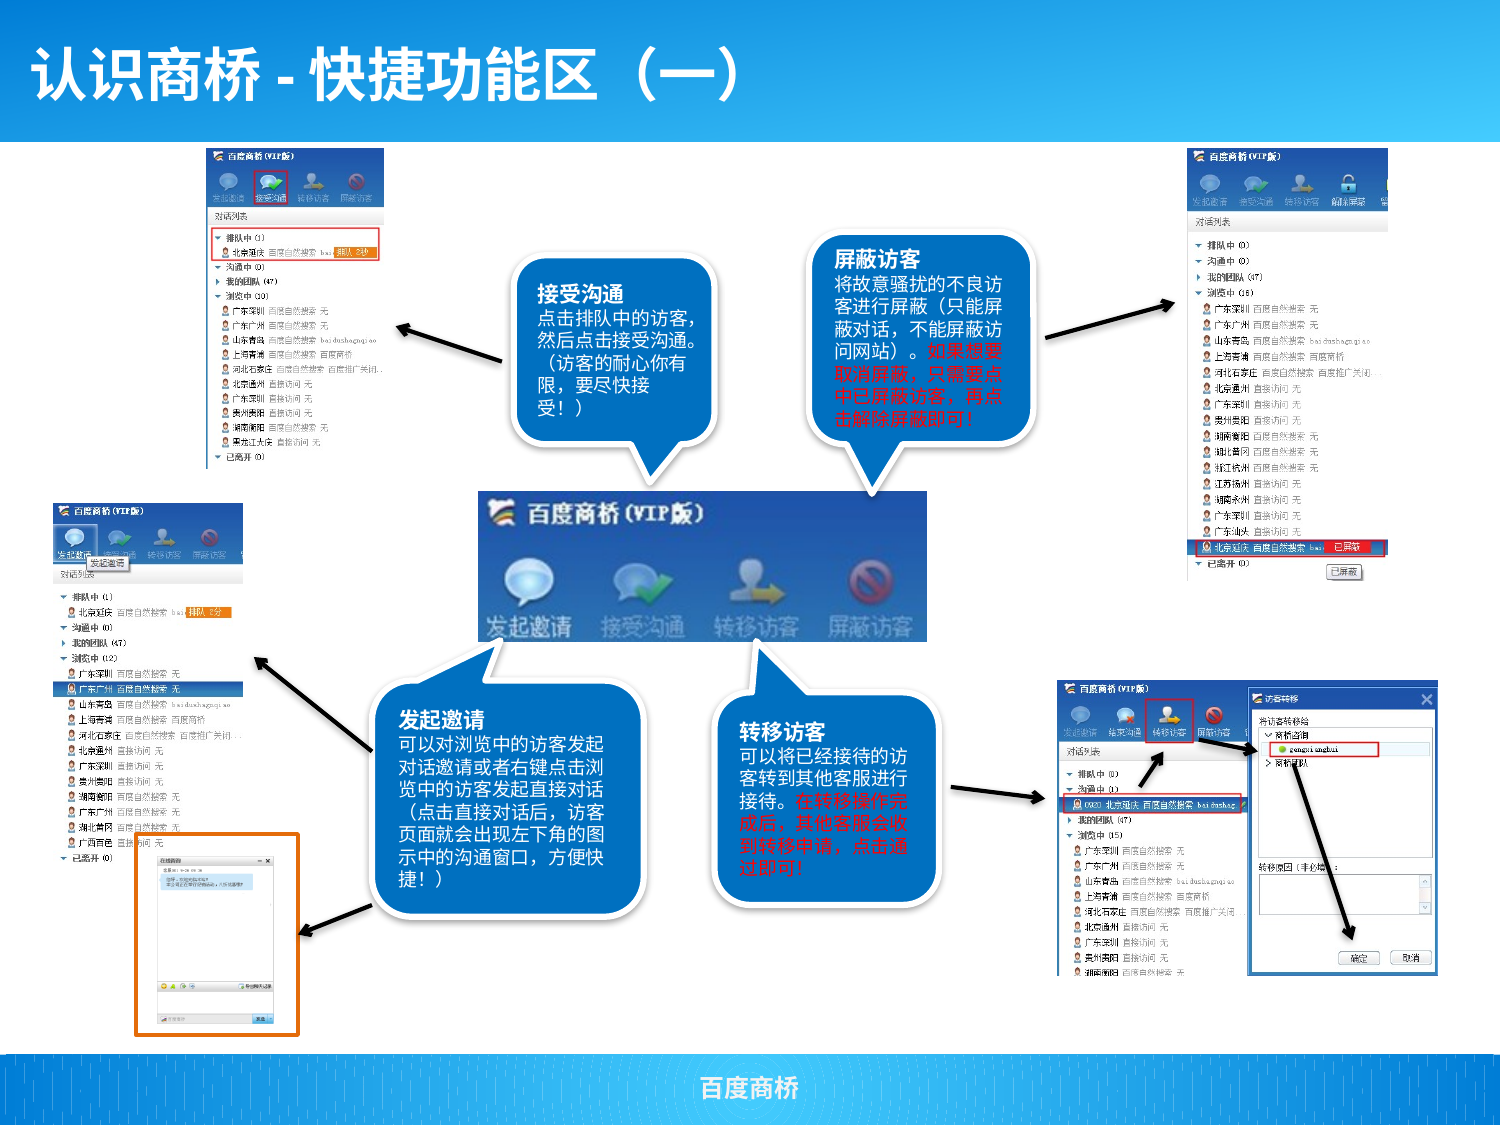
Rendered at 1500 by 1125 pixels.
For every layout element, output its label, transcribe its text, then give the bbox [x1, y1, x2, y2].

title 认识商桥-快捷功能区（一） [14, 21, 1365, 126]
footer 百度商桥 [512, 1067, 988, 1115]
picture [52, 503, 243, 865]
text_box 接受沟通 点击排队中的访客，然后点击接受沟通。（访客的耐心你有限，要尽快接受！） [510, 252, 718, 486]
picture [206, 148, 384, 470]
text_box 发起邀请 可以对浏览中的访客发起对话邀请或者右键点击浏览中的访客发起直接对话（点击直接对话后，访客页面就会出现左下角的图示中的沟通窗口，方便快捷！） [368, 648, 647, 920]
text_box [1293, 762, 1353, 941]
text_box 屏蔽访客 将故意骚扰的不良访客进行屏蔽（只能屏蔽对话，不能屏蔽访问网站）。如果想要取消屏蔽，只需要点中已屏蔽访客，再点击解除屏蔽即可！ [805, 228, 1037, 489]
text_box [950, 786, 1046, 799]
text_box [1198, 739, 1259, 752]
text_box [395, 325, 503, 362]
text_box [1139, 751, 1164, 788]
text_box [253, 656, 373, 752]
text_box 转移访客 可以将已经接待的访客转到其他客服进行接待。在转移操作完成后，其他客服会收到转移申请，点击通过即可！ [711, 649, 943, 909]
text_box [135, 833, 299, 1036]
picture [477, 491, 927, 642]
picture [1056, 680, 1438, 977]
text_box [297, 904, 373, 935]
picture [1186, 148, 1389, 581]
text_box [1045, 302, 1176, 339]
